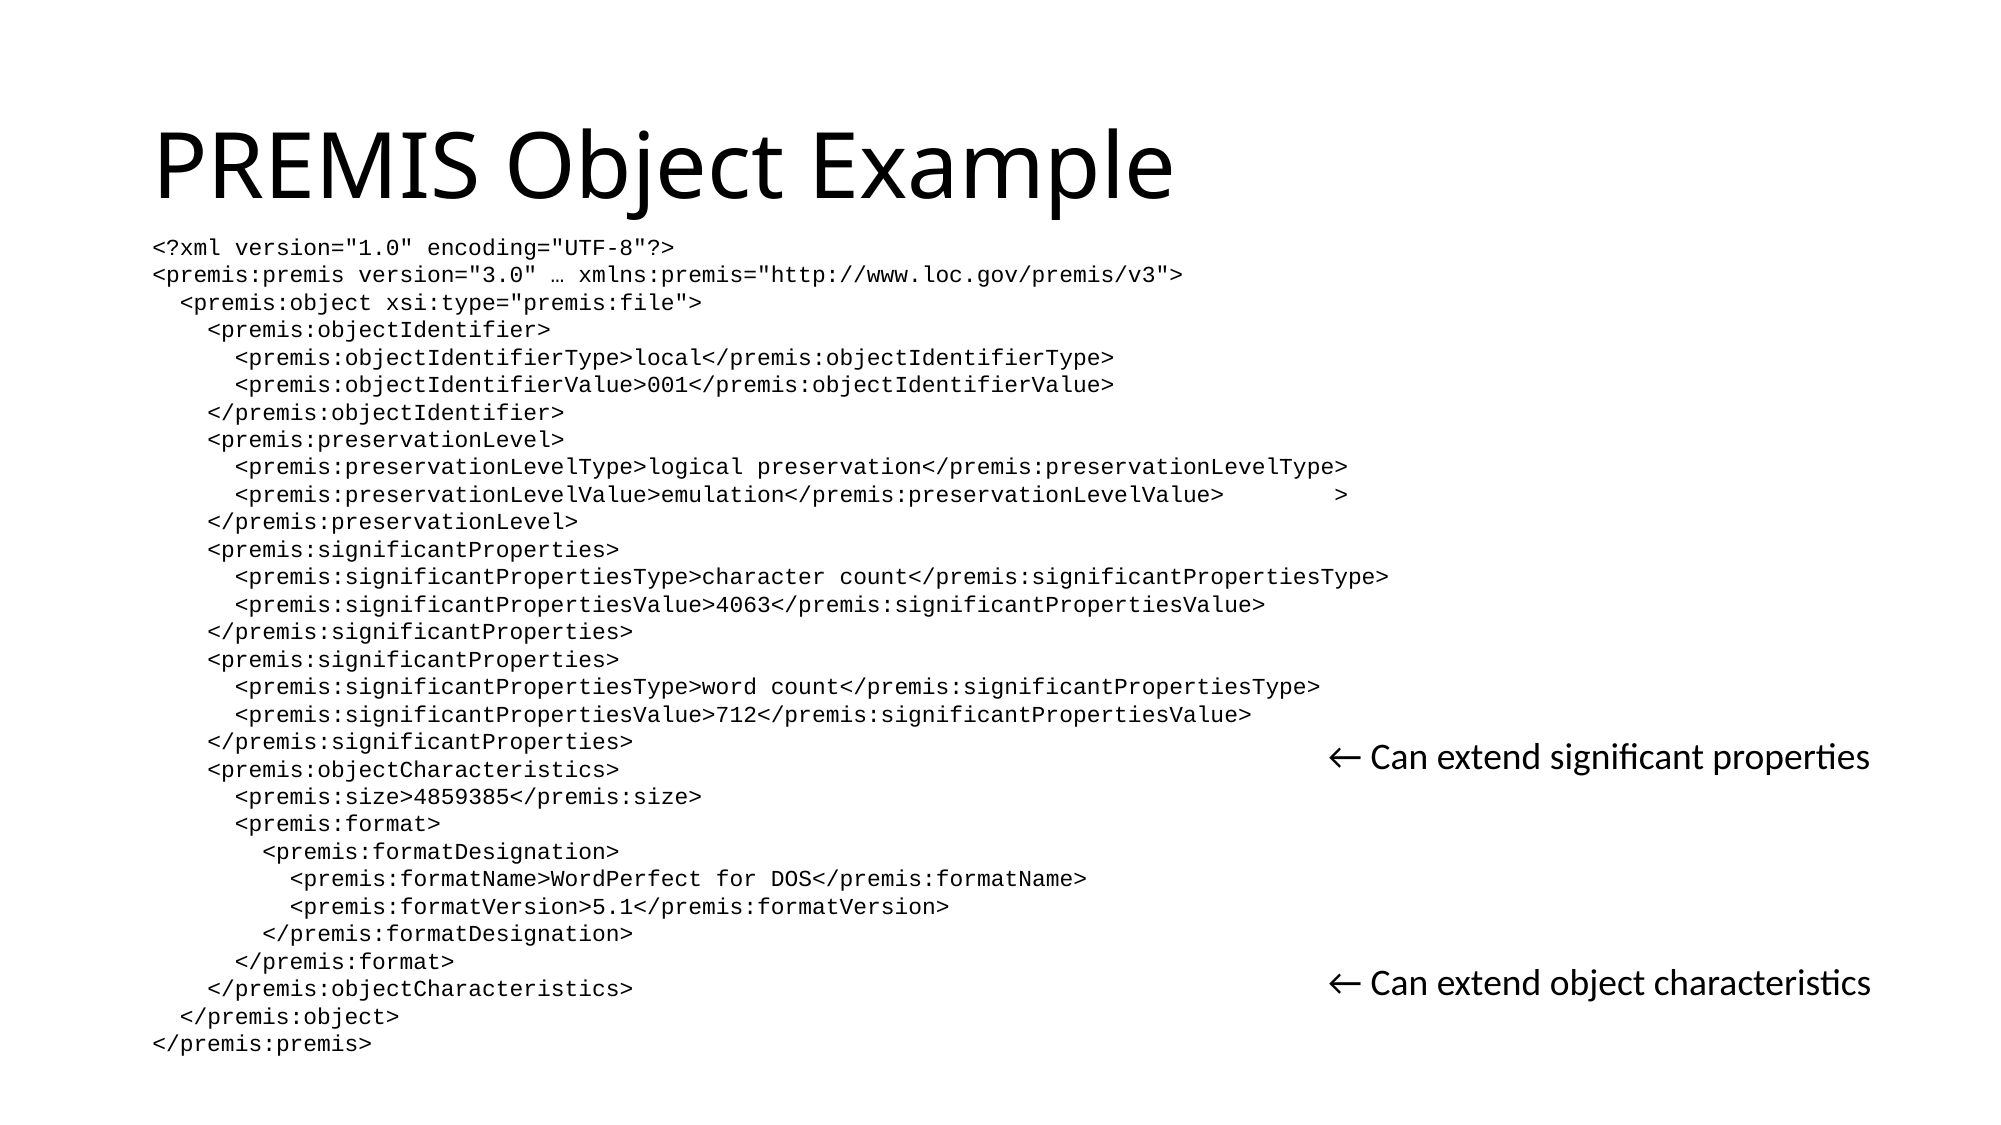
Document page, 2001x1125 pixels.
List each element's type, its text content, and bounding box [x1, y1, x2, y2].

text_box <?xml version="1.0" encoding="UTF-8"?> <premis:premis version="3.0" … xmlns:premis="http://www.loc.gov/premis/v3"> <premis:object xsi:type="premis:file"> <premis:objectIdentifier> <premis:objectIdentifierType>local</premis:objectIdentifierType> <premis:objectIdentifierValue>001</premis:objectIdentifierValue> </premis:objectIdentifier> <premis:preservationLevel> <premis:preservationLevelType>logical preservation</premis:preservationLevelType> <premis:preservationLevelValue>emulation</premis:preservationLevelValue> > </premis:preservationLevel> <premis:significantProperties> <premis:significantPropertiesType>character count</premis:significantPropertiesType> <premis:significantPropertiesValue>4063</premis:significantPropertiesValue> </premis:significantProperties> <premis:significantProperties> <premis:significantPropertiesType>word count</premis:significantPropertiesType> <premis:significantPropertiesValue>712</premis:significantPropertiesValue> </premis:significantProperties> <premis:objectCharacteristics> <premis:size>4859385</premis:size> <premis:format> <premis:formatDesignation> <premis:formatName>WordPerfect for DOS</premis:formatName> <premis:formatVersion>5.1</premis:formatVersion> </premis:formatDesignation> </premis:format> </premis:objectCharacteristics> </premis:object> </premis:premis> [137, 224, 1737, 1064]
text_box ← Can extend significant properties [1313, 724, 1904, 785]
text_box ← Can extend object characteristics [1313, 950, 1904, 1011]
title PREMIS Object Example [137, 59, 1863, 278]
